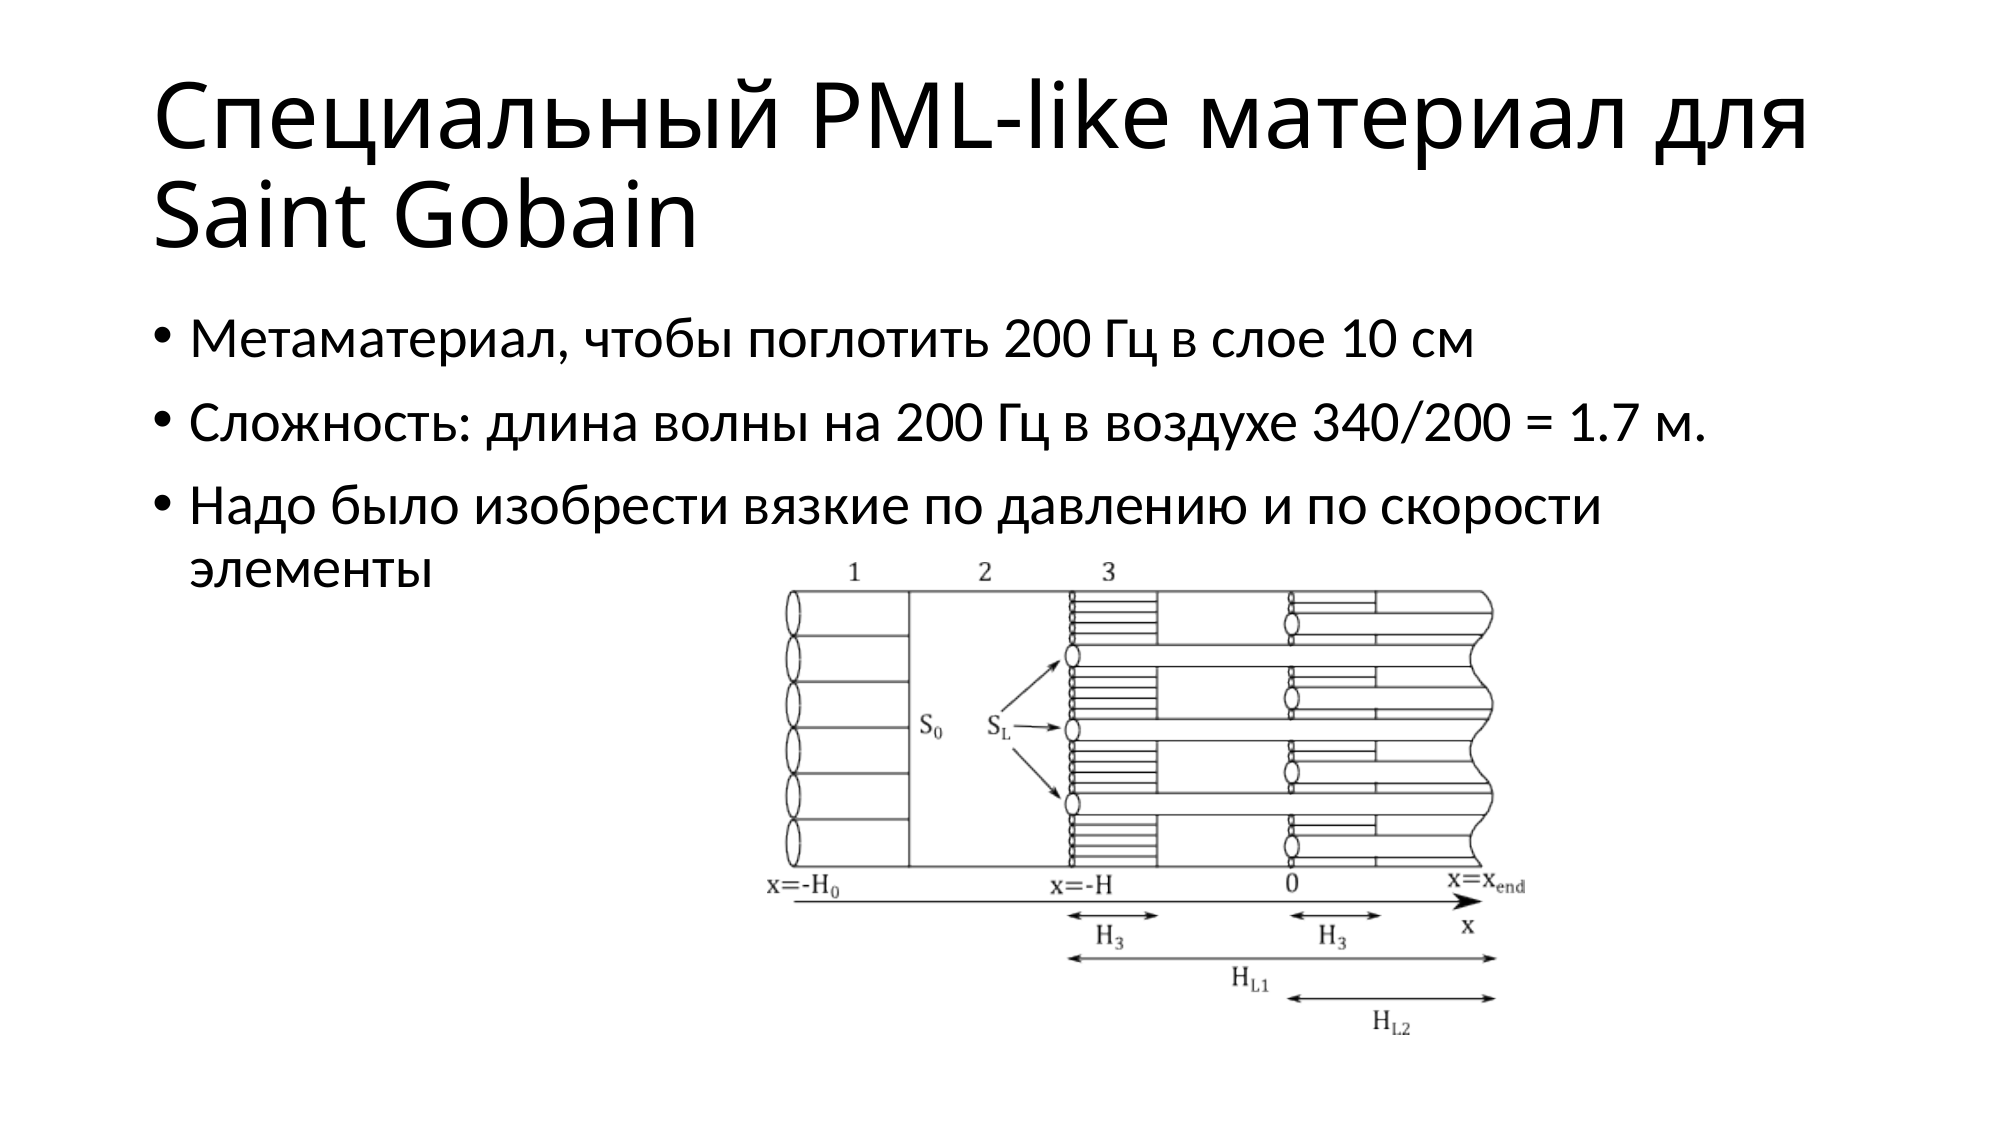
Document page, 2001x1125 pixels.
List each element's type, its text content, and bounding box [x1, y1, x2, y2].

title Специальный PML-like материал для Saint Gobain [137, 59, 1863, 278]
list Метаматериал, чтобы поглотить 200 Гц в слое 10 см Сложность: длина волны на 200 Гц в воздухе 340/200 = 1.7 м. Надо было изобрести вязкие по давлению и по скорости элементы [137, 299, 1863, 1014]
picture [767, 562, 1525, 1035]
